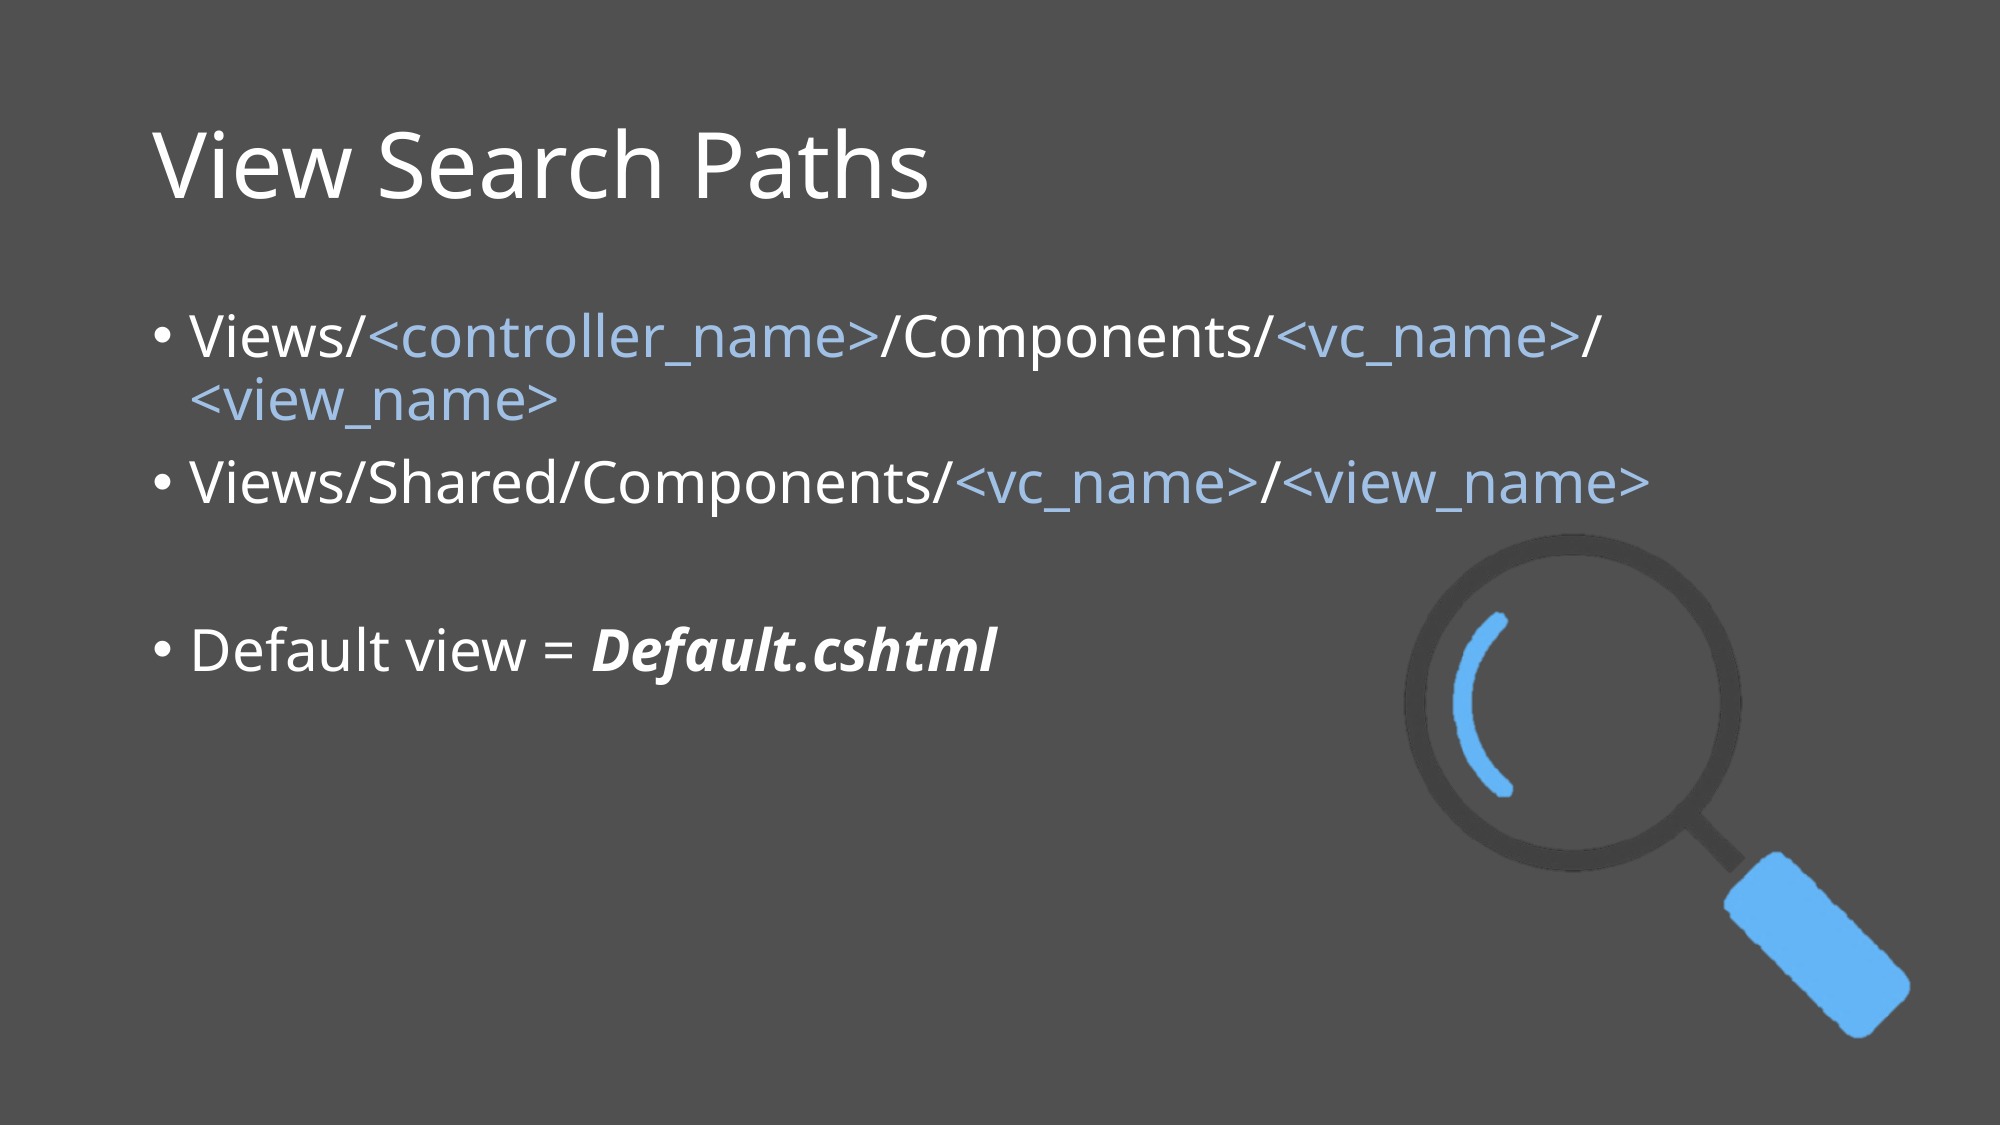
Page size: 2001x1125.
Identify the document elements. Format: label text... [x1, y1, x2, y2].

picture [1321, 449, 1995, 1123]
list Views/<controller_name>/Components/<vc_name>/<view_name> Views/Shared/Components/<vc_name>/<view_name> Default view = Default.cshtml [137, 299, 1863, 1014]
title View Search Paths [137, 59, 1863, 278]
